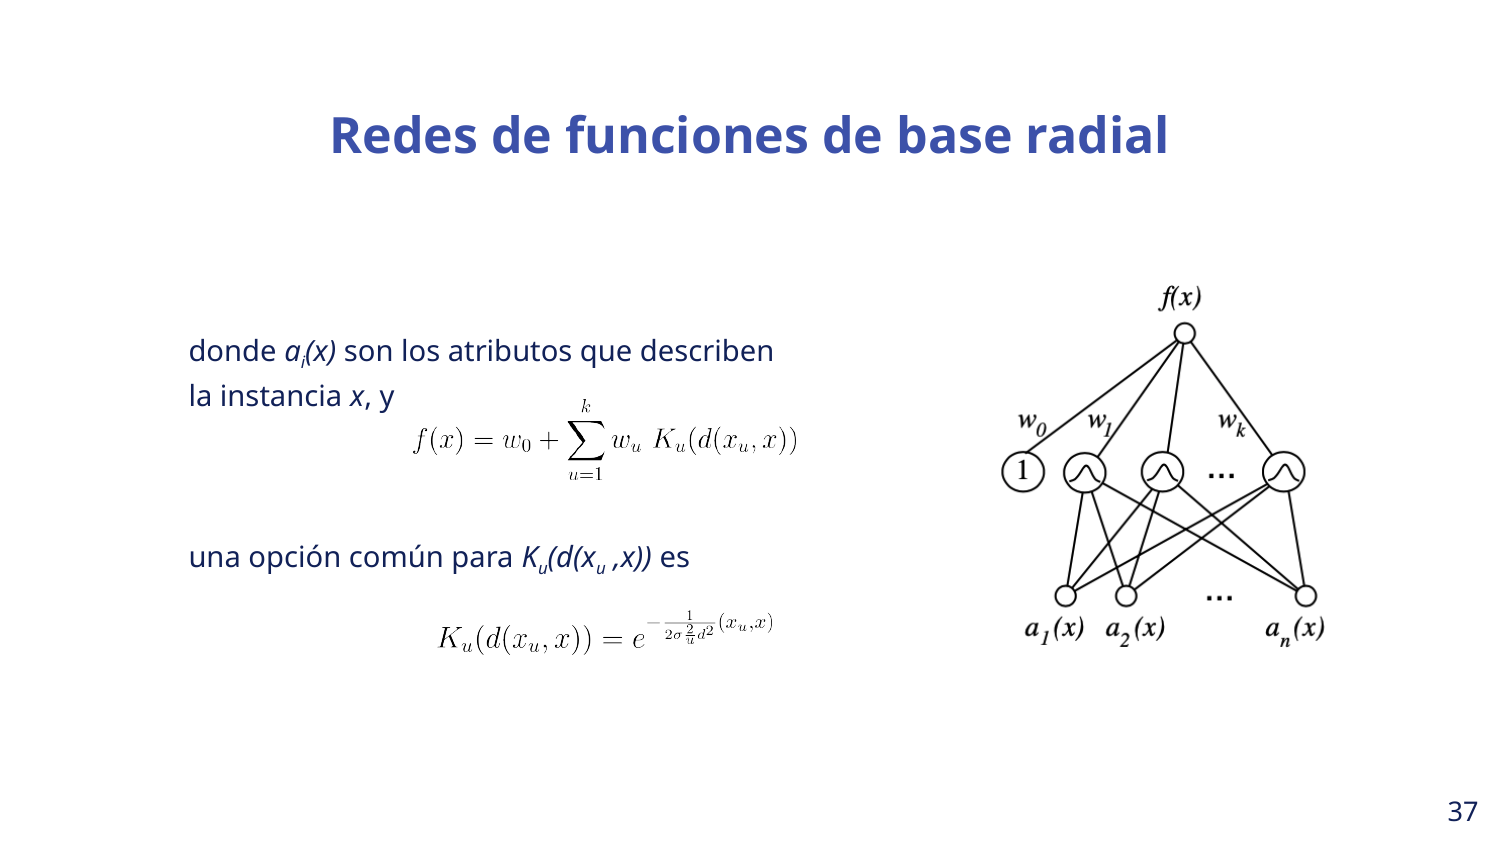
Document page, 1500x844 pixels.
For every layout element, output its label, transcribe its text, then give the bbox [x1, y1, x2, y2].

slide_number ‹#› [1403, 779, 1494, 844]
picture [982, 278, 1354, 655]
subtitle donde ai(x) son los atributos que describen la instancia x, y una opción común para Ku(d(xu ,x)) es [173, 311, 820, 623]
picture [437, 609, 773, 655]
picture [413, 399, 797, 481]
text_box Redes de funciones de base radial [0, 88, 1500, 183]
